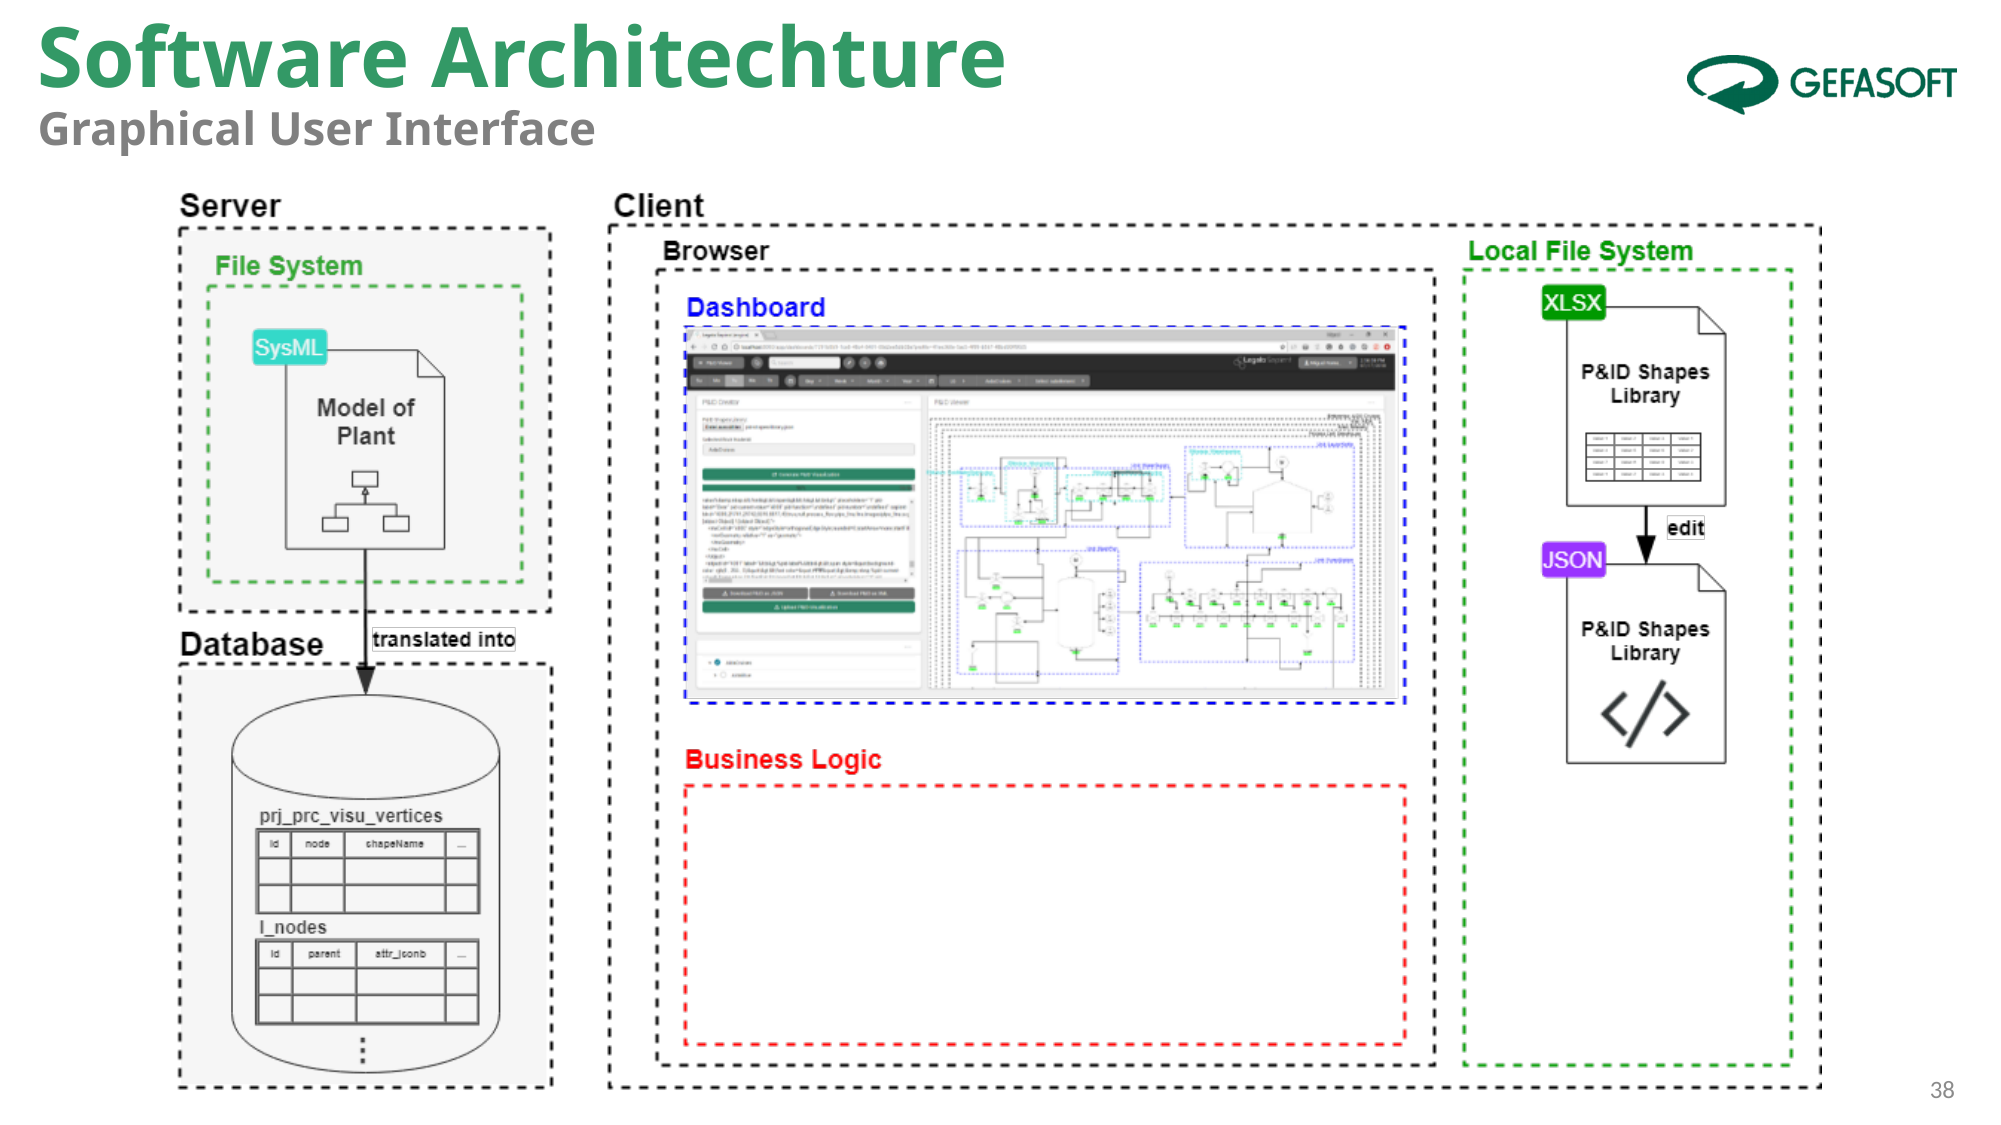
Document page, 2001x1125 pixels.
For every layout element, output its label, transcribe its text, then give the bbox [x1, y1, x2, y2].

picture [175, 183, 1822, 1093]
title Software Architechture Graphical User Interface [22, 3, 1978, 168]
slide_number 38 [1520, 1058, 1971, 1119]
picture [1687, 55, 1957, 115]
